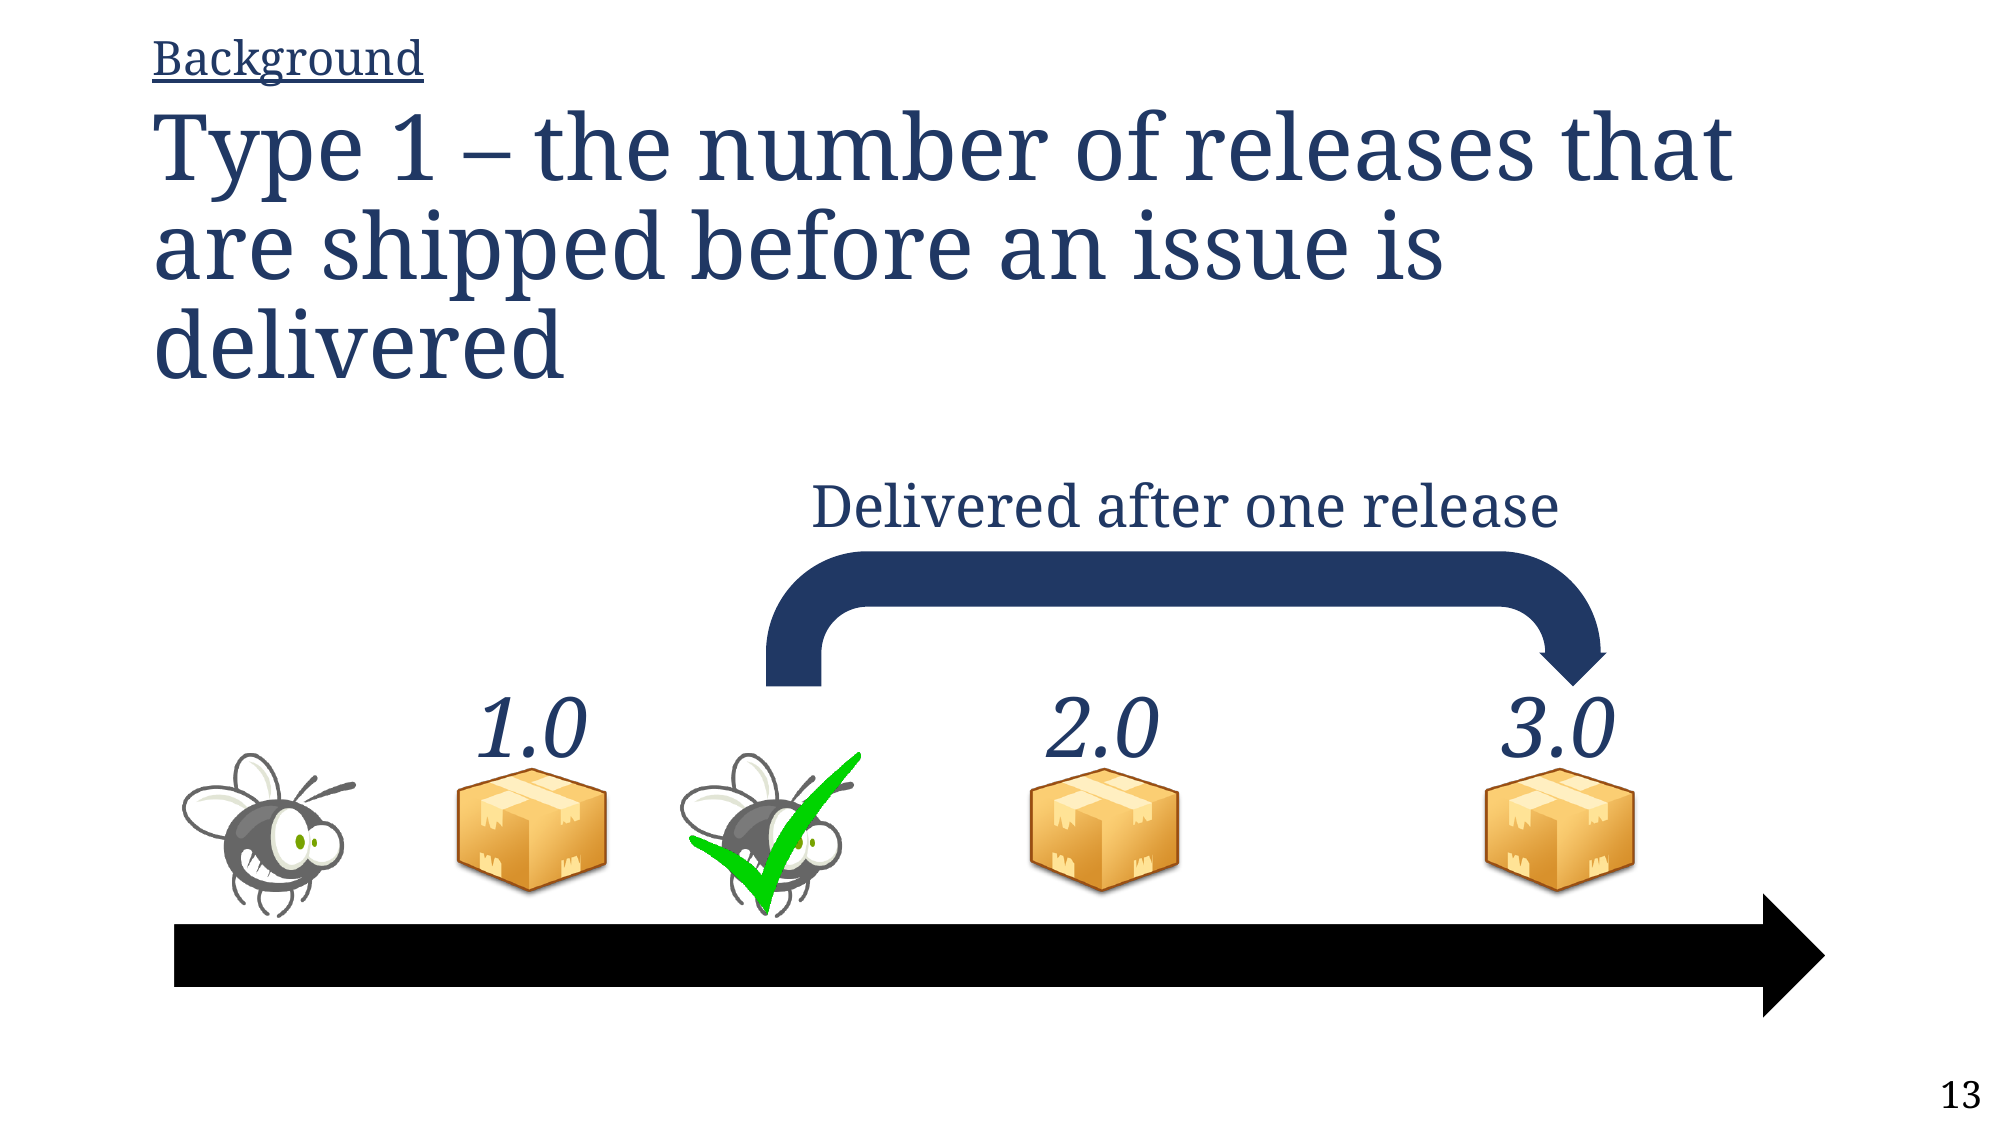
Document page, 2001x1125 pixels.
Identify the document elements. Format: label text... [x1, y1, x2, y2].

picture [1024, 754, 1184, 913]
text_box 1.0 [413, 666, 651, 782]
title Type 1 – the number of releases that are shipped before an issue is delivered [137, 93, 1863, 467]
text_box 3.0 [1441, 666, 1679, 782]
picture [173, 743, 363, 924]
picture [671, 743, 861, 924]
text_box 2.0 [985, 666, 1223, 782]
picture [452, 754, 612, 913]
text_box 13 [1925, 1063, 2000, 1124]
text_box [172, 888, 1829, 1024]
text_box [764, 550, 1610, 688]
picture [1480, 754, 1640, 913]
list Background [137, 27, 1863, 93]
text_box Delivered after one release [535, 461, 1838, 547]
